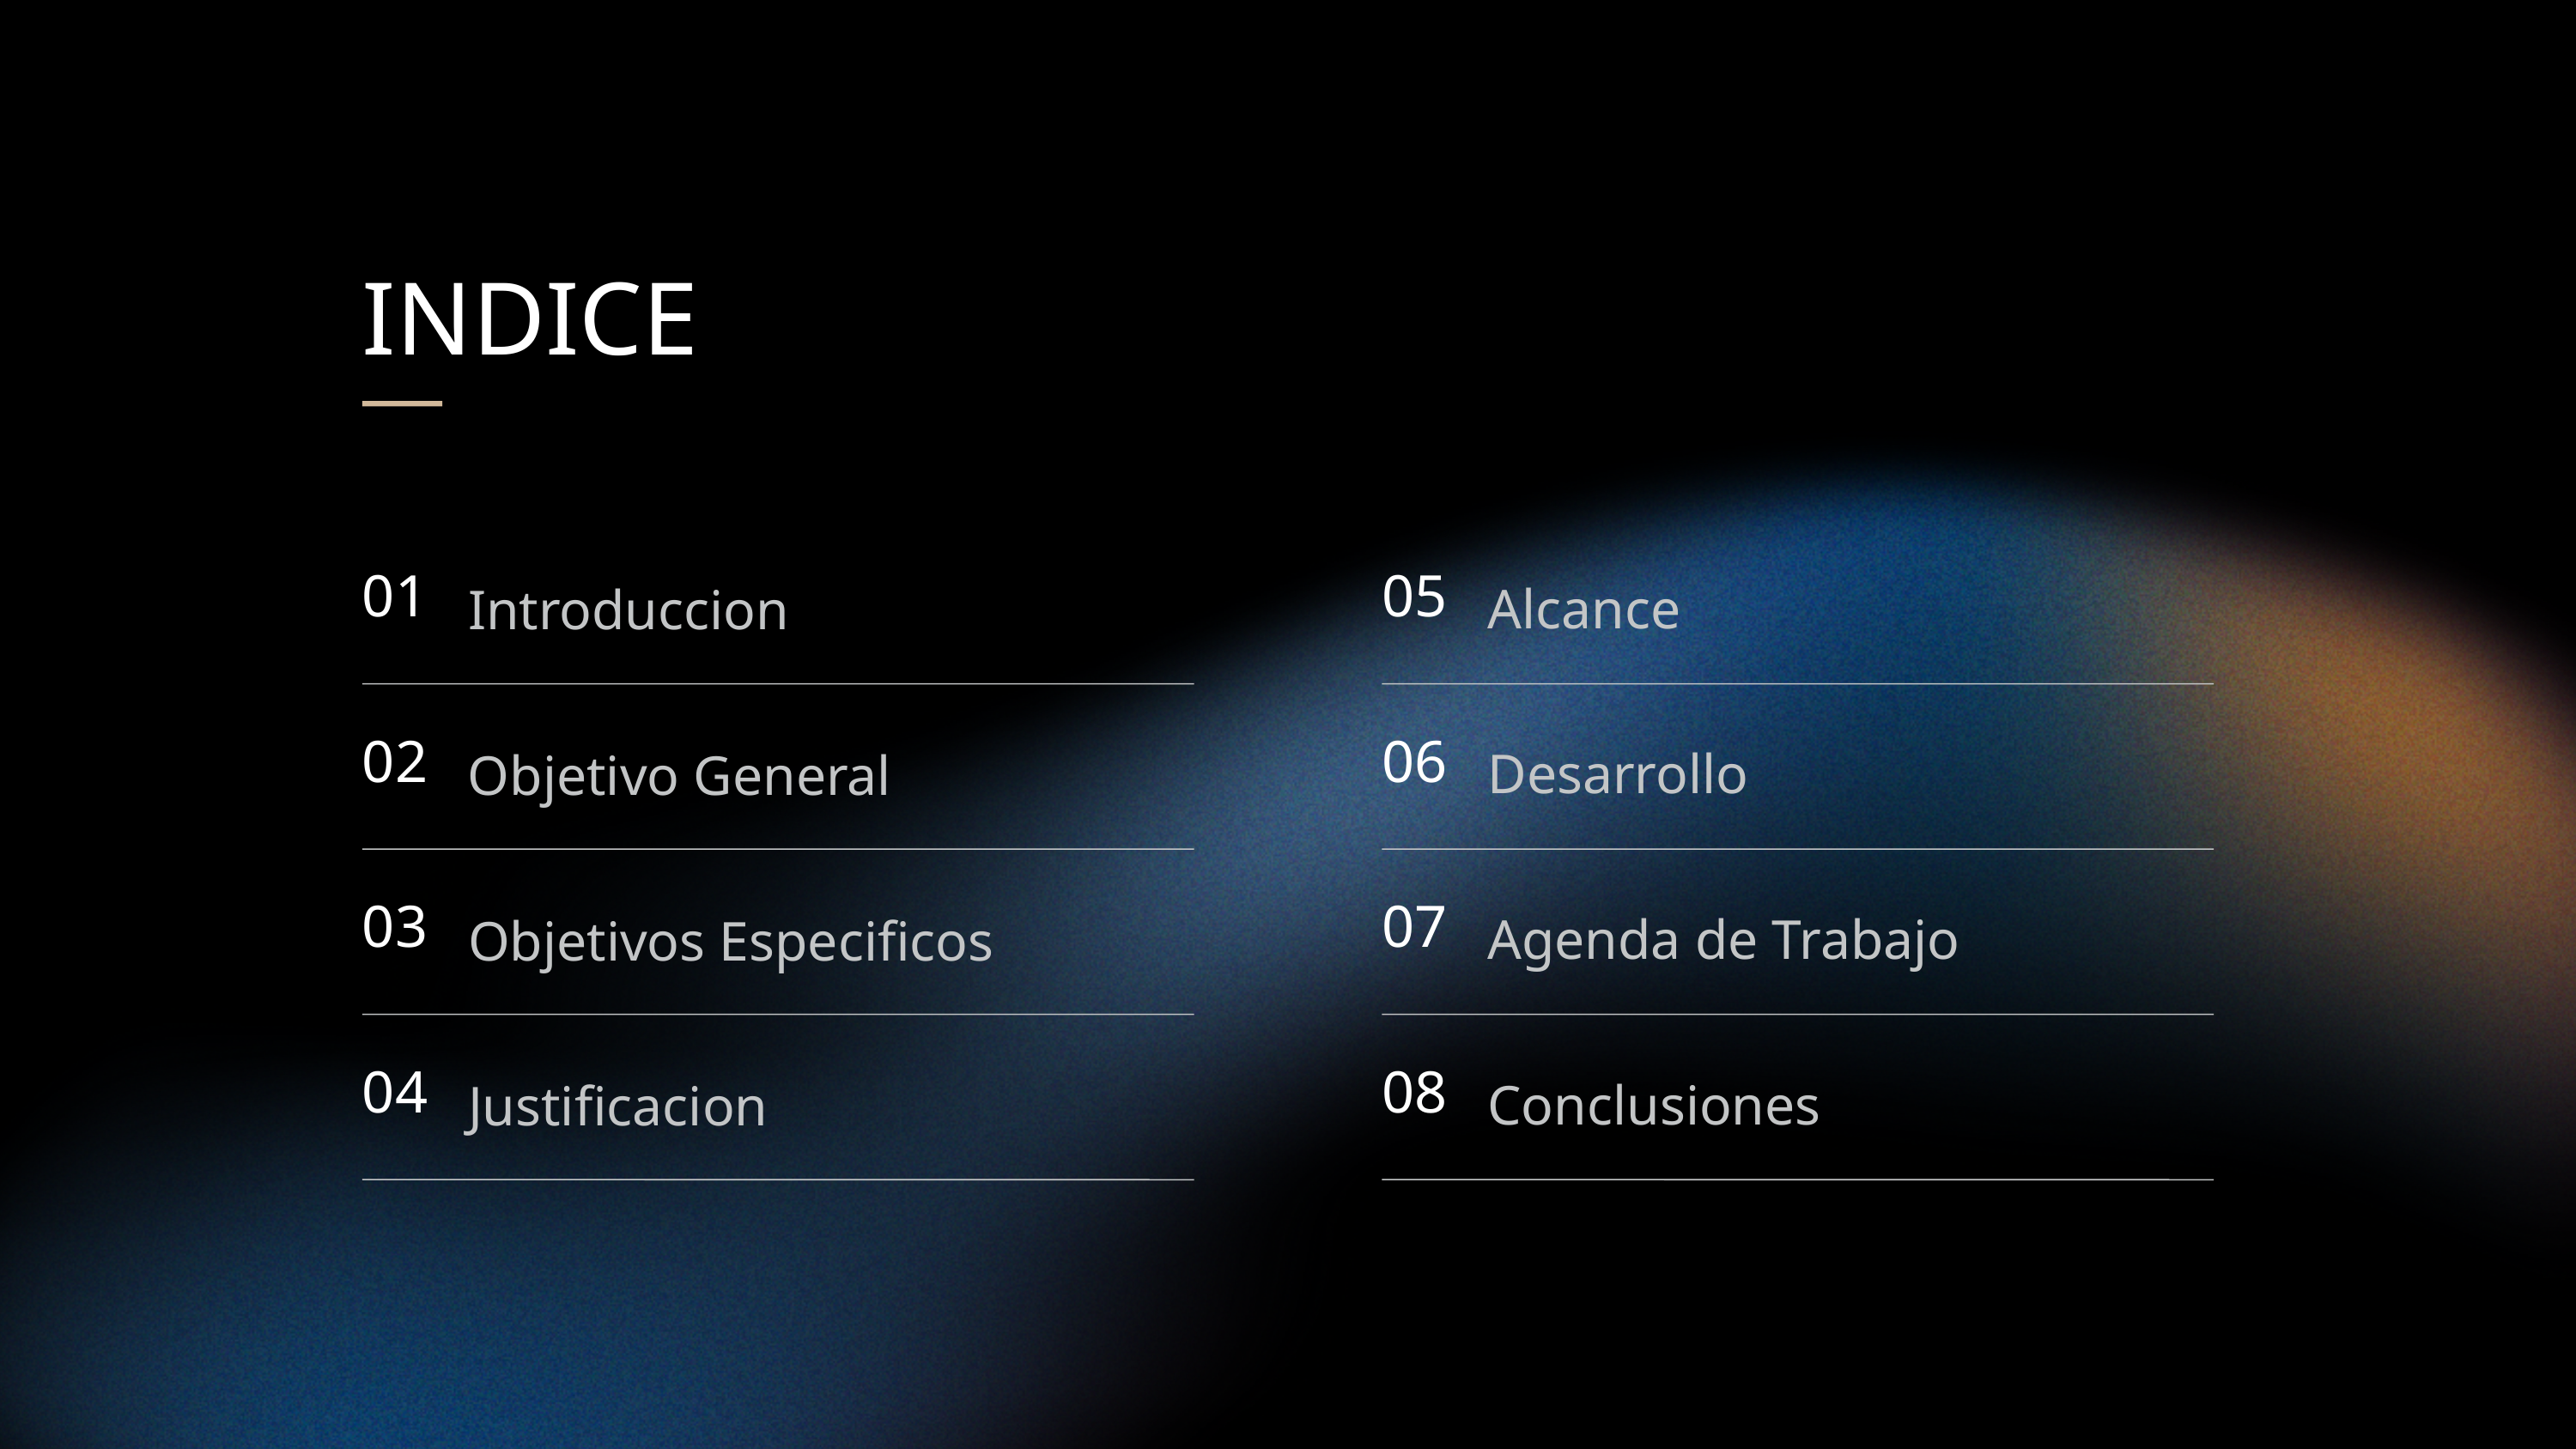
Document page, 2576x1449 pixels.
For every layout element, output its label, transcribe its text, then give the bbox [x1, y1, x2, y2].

text_box Introduccion [467, 587, 883, 641]
text_box 08 [1382, 1067, 1454, 1125]
text_box 04 [361, 1067, 434, 1125]
text_box Agenda de Trabajo [1487, 916, 2060, 971]
text_box Objetivo General [467, 752, 980, 807]
text_box Desarrollo [1487, 750, 1902, 805]
text_box 01 [361, 571, 468, 629]
text_box [0, 419, 2576, 1449]
text_box Justificacion [467, 1082, 883, 1137]
text_box Conclusiones [1487, 1082, 1902, 1136]
text_box Objetivos Especificos [467, 918, 1108, 972]
text_box 06 [1382, 737, 1488, 794]
text_box 05 [1382, 571, 1454, 629]
text_box INDICE [361, 275, 1352, 376]
text_box 03 [361, 901, 432, 960]
text_box Alcance [1487, 585, 1902, 640]
text_box 07 [1382, 901, 1449, 960]
text_box 02 [361, 737, 431, 794]
